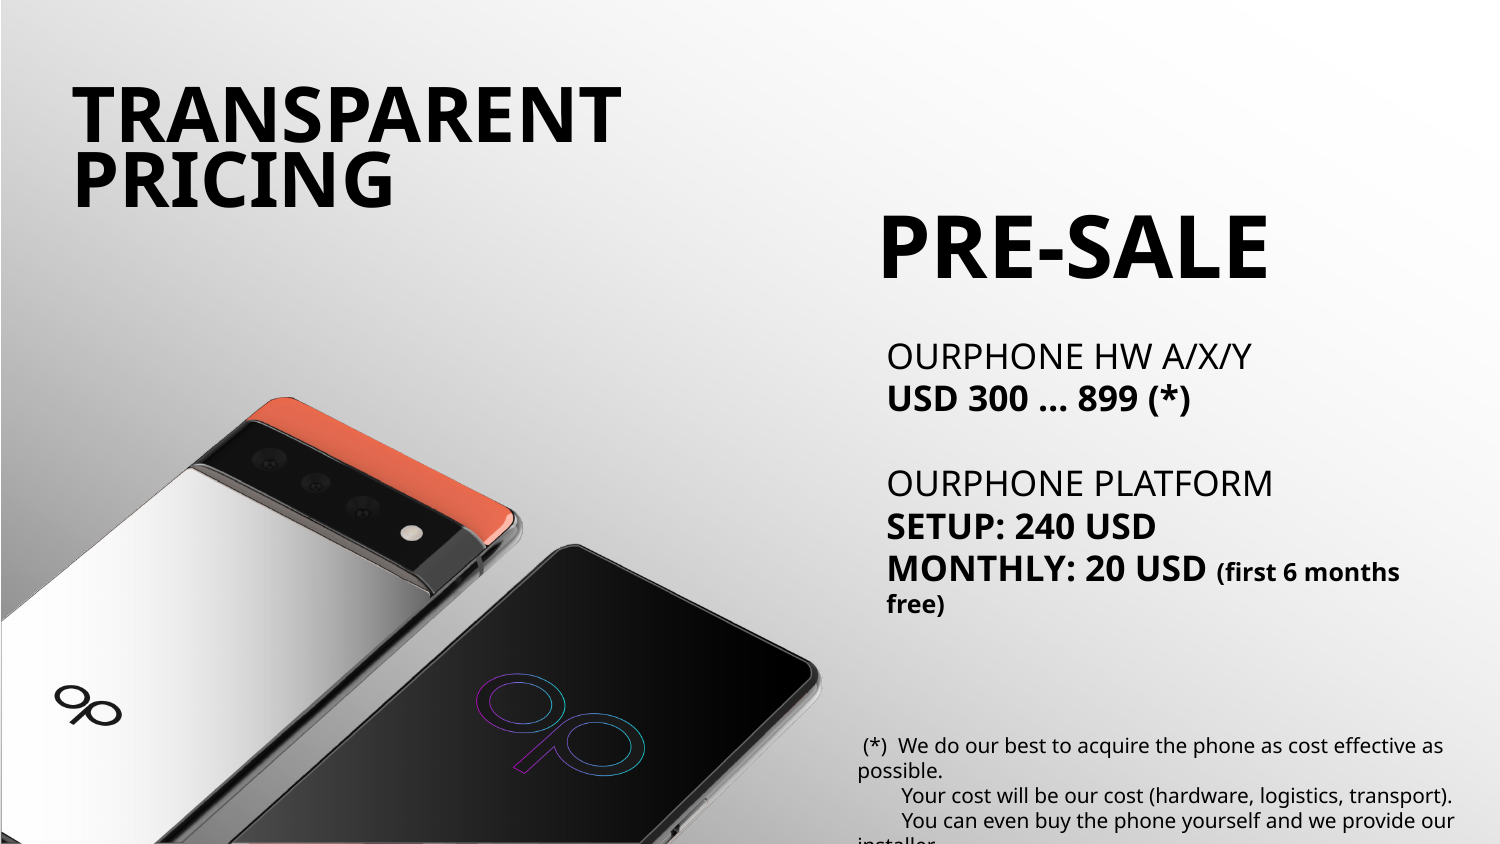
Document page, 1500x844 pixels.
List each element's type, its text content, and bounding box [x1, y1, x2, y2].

text_box PRE-SALE [861, 197, 1408, 369]
text_box (*) We do our best to acquire the phone as cost effective as possible. Your cost will be our cost (hardware, logistics, transport). You can even buy the phone yourself and we provide our installer. [842, 717, 1486, 844]
text_box TRANSPARENT PRICING [56, 75, 880, 248]
text_box OURPHONE HW A/X/Y USD 300 … 899 (*) OURPHONE PLATFORM SETUP: 240 USD MONTHLY: 20 USD (first 6 months free) [871, 318, 1449, 436]
picture [0, 0, 1500, 844]
